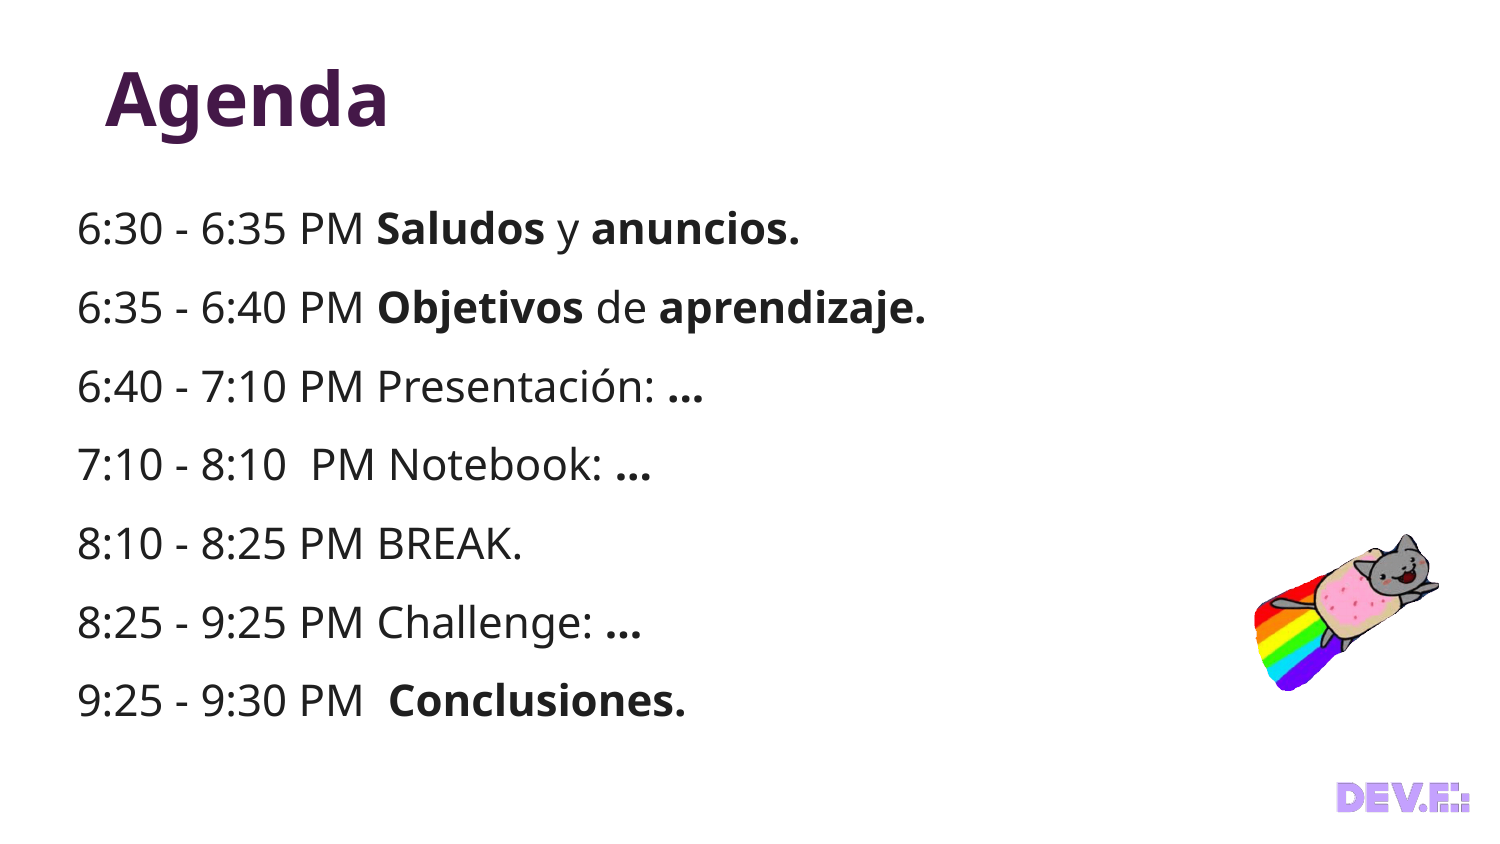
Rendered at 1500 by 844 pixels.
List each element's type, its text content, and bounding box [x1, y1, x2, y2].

picture [1330, 776, 1474, 818]
text_box 6:30 - 6:35 PM Saludos y anuncios. 6:35 - 6:40 PM Objetivos de aprendizaje. 6:40 - 7:10 PM Presentación: ... 7:10 - 8:10 PM Notebook: ... 8:10 - 8:25 PM BREAK. 8:25 - 9:25 PM Challenge: ... 9:25 - 9:30 PM Conclusiones. [61, 159, 1438, 770]
text_box Agenda [90, 36, 1283, 173]
picture [1235, 497, 1458, 720]
